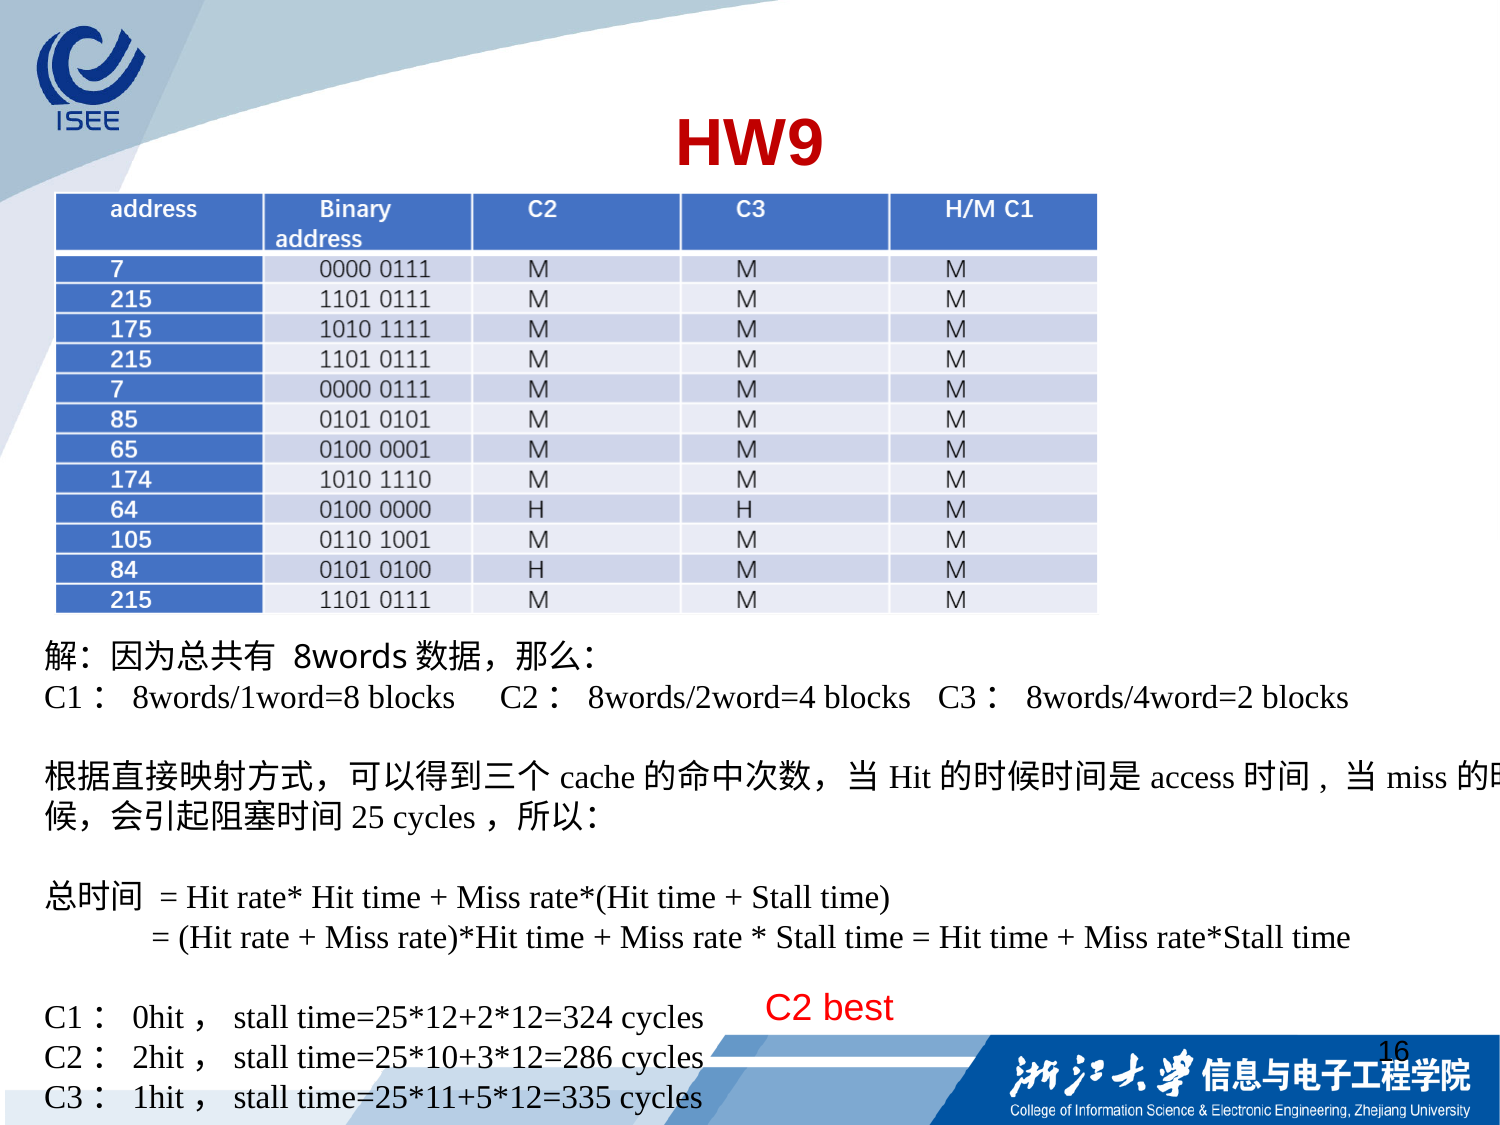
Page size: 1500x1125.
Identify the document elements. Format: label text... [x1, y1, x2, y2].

text_box C2 best [750, 976, 1046, 1036]
title HW9 [75, 45, 1425, 233]
text_box 解：因为总共有 8words数据，那么： C1：8words/1word=8 blocks C2：8words/2word=4 blocks C3：8words/4word=2 blocks 根据直接映射方式，可以得到三个cache的命中次数，当Hit的时候时间是access时间, 当miss的时候，会引起阻塞时间25 cycles，所以： 总时间 = Hit rate* Hit time + Miss rate*(Hit time + Stall time) = (Hit rate + Miss rate)*Hit time + Miss rate * Stall time = Hit time + Miss rate*Stall time C1：0hit，stall time=25*12+2*12=324 cycles C2：2hit，stall time=25*10+3*12=286 cycles C3：1hit，stall time=25*11+5*12=335 cycles [29, 628, 1500, 1123]
picture [0, 1, 1500, 629]
picture [5, 1034, 1500, 1125]
